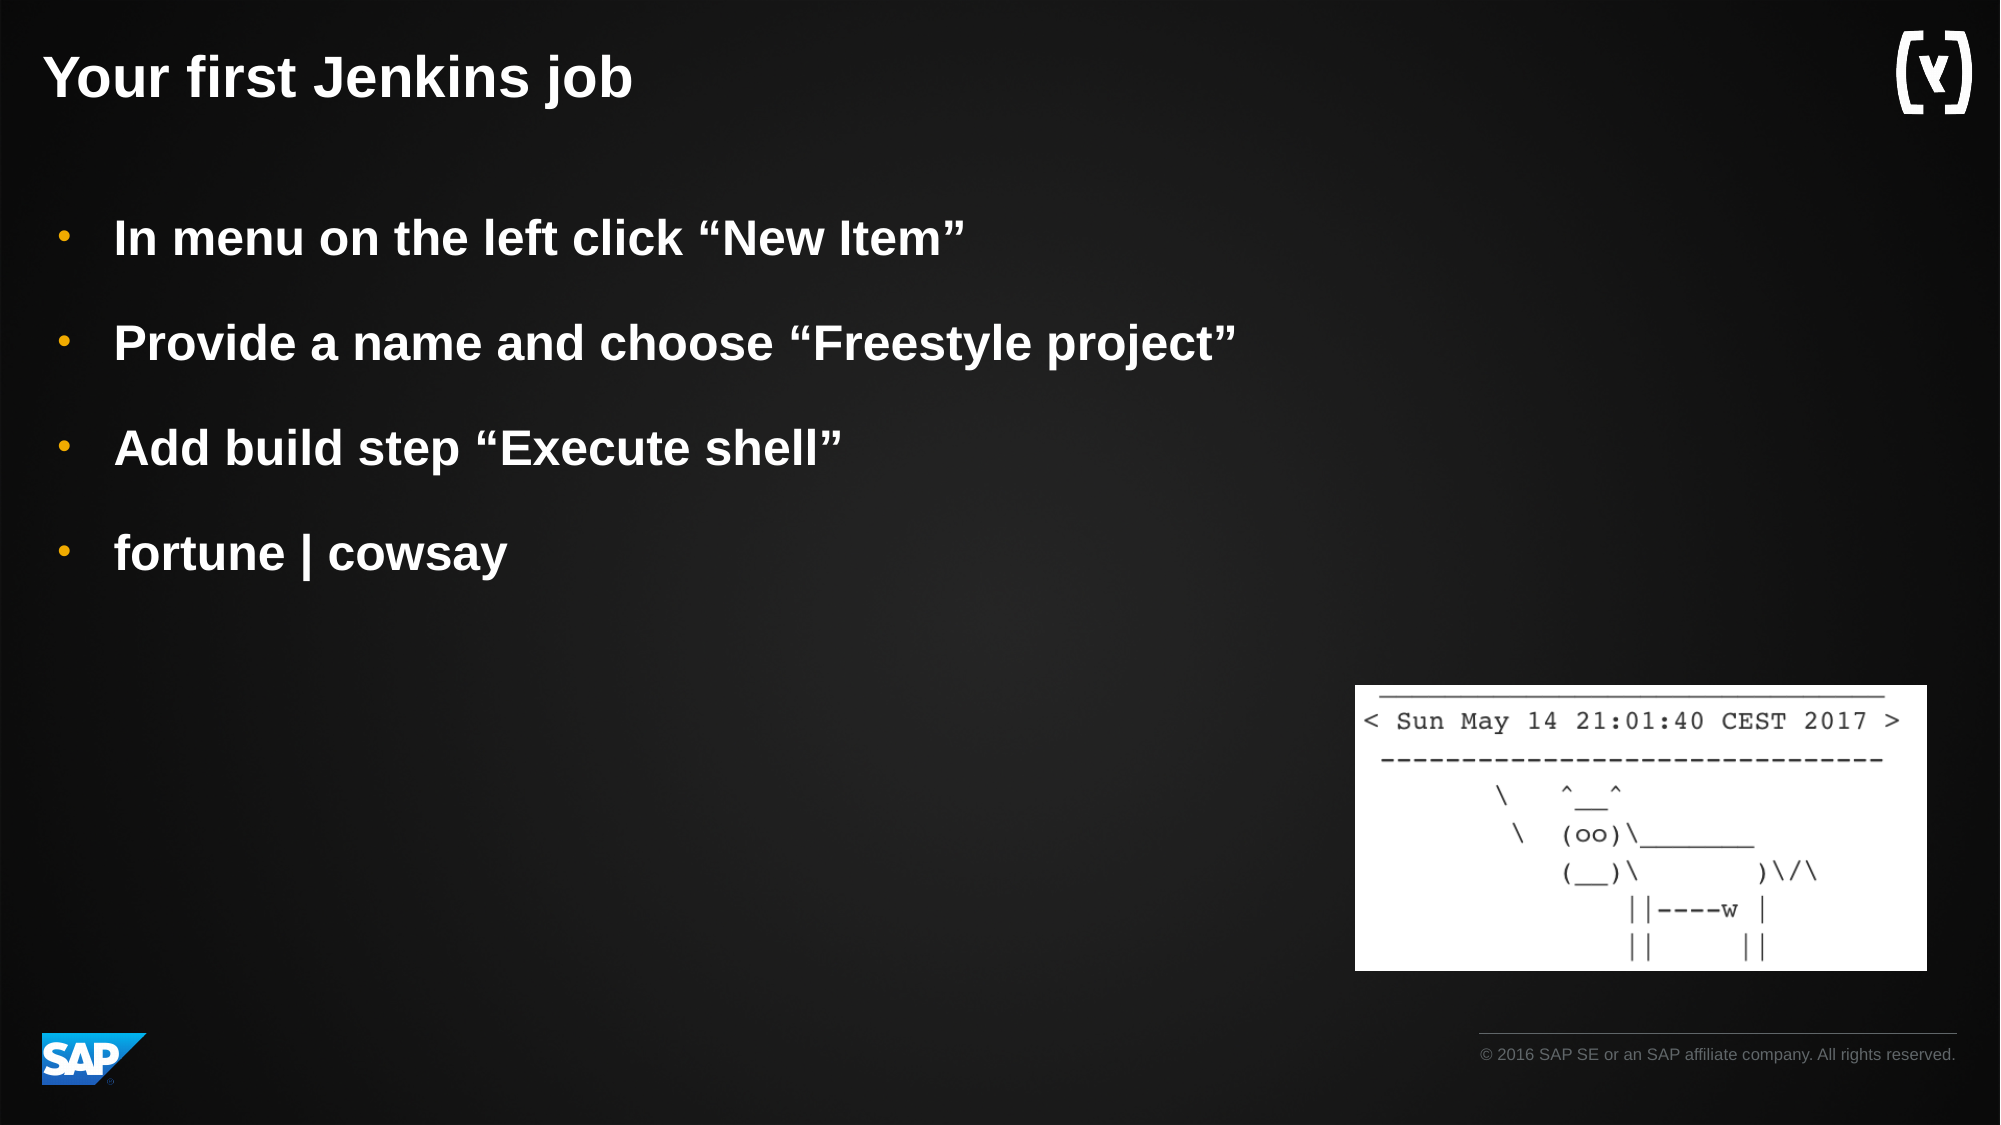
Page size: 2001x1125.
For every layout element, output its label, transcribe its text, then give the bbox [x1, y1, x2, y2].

text_box In menu on the left click “New Item” Provide a name and choose “Freestyle project” Add build step “Execute shell” fortune | cowsay [42, 198, 1954, 992]
picture [0, 0, 2000, 1125]
title Your first Jenkins job [42, 46, 1874, 171]
